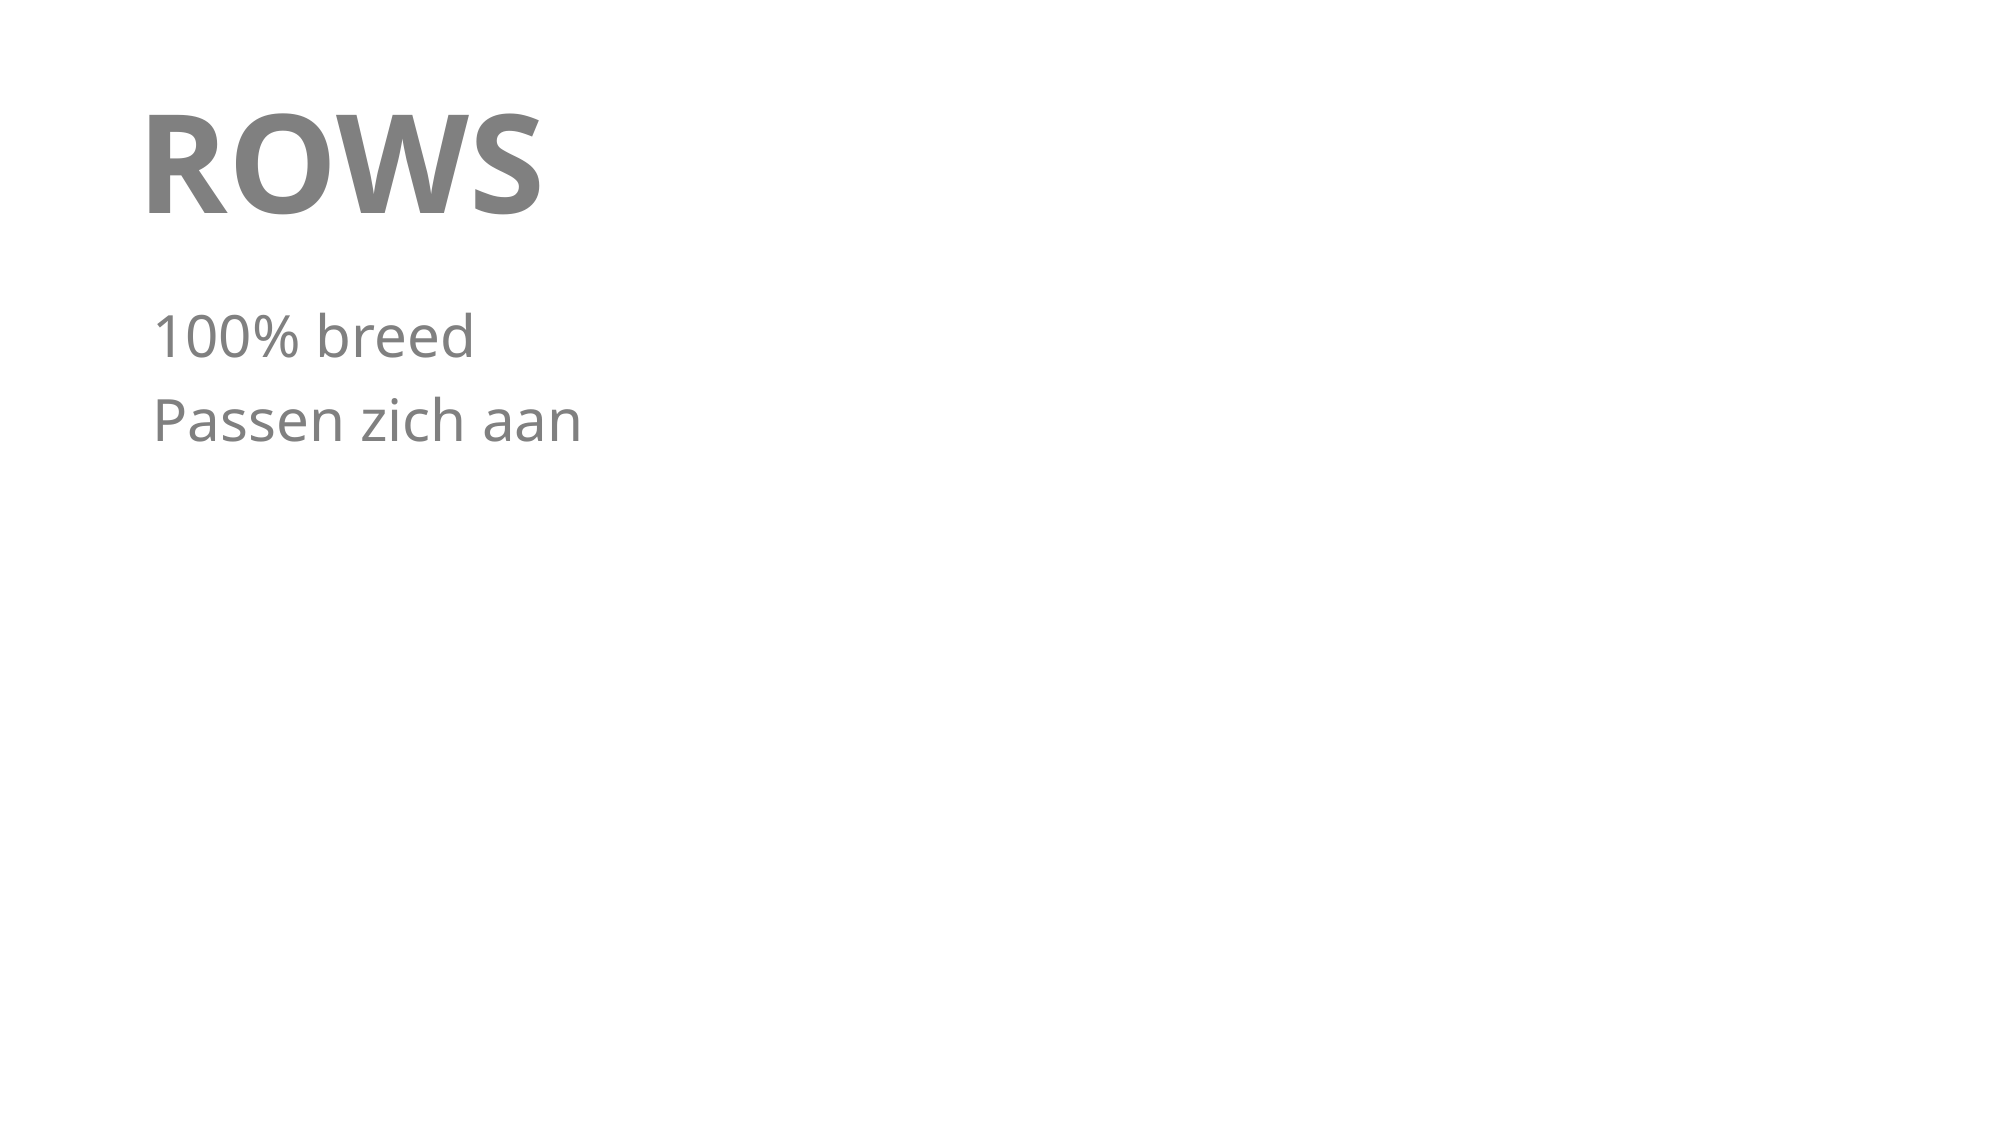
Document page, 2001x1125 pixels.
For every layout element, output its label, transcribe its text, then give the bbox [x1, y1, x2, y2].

list 100% breed Passen zich aan [137, 299, 1863, 1014]
title ROWS [137, 59, 1863, 278]
